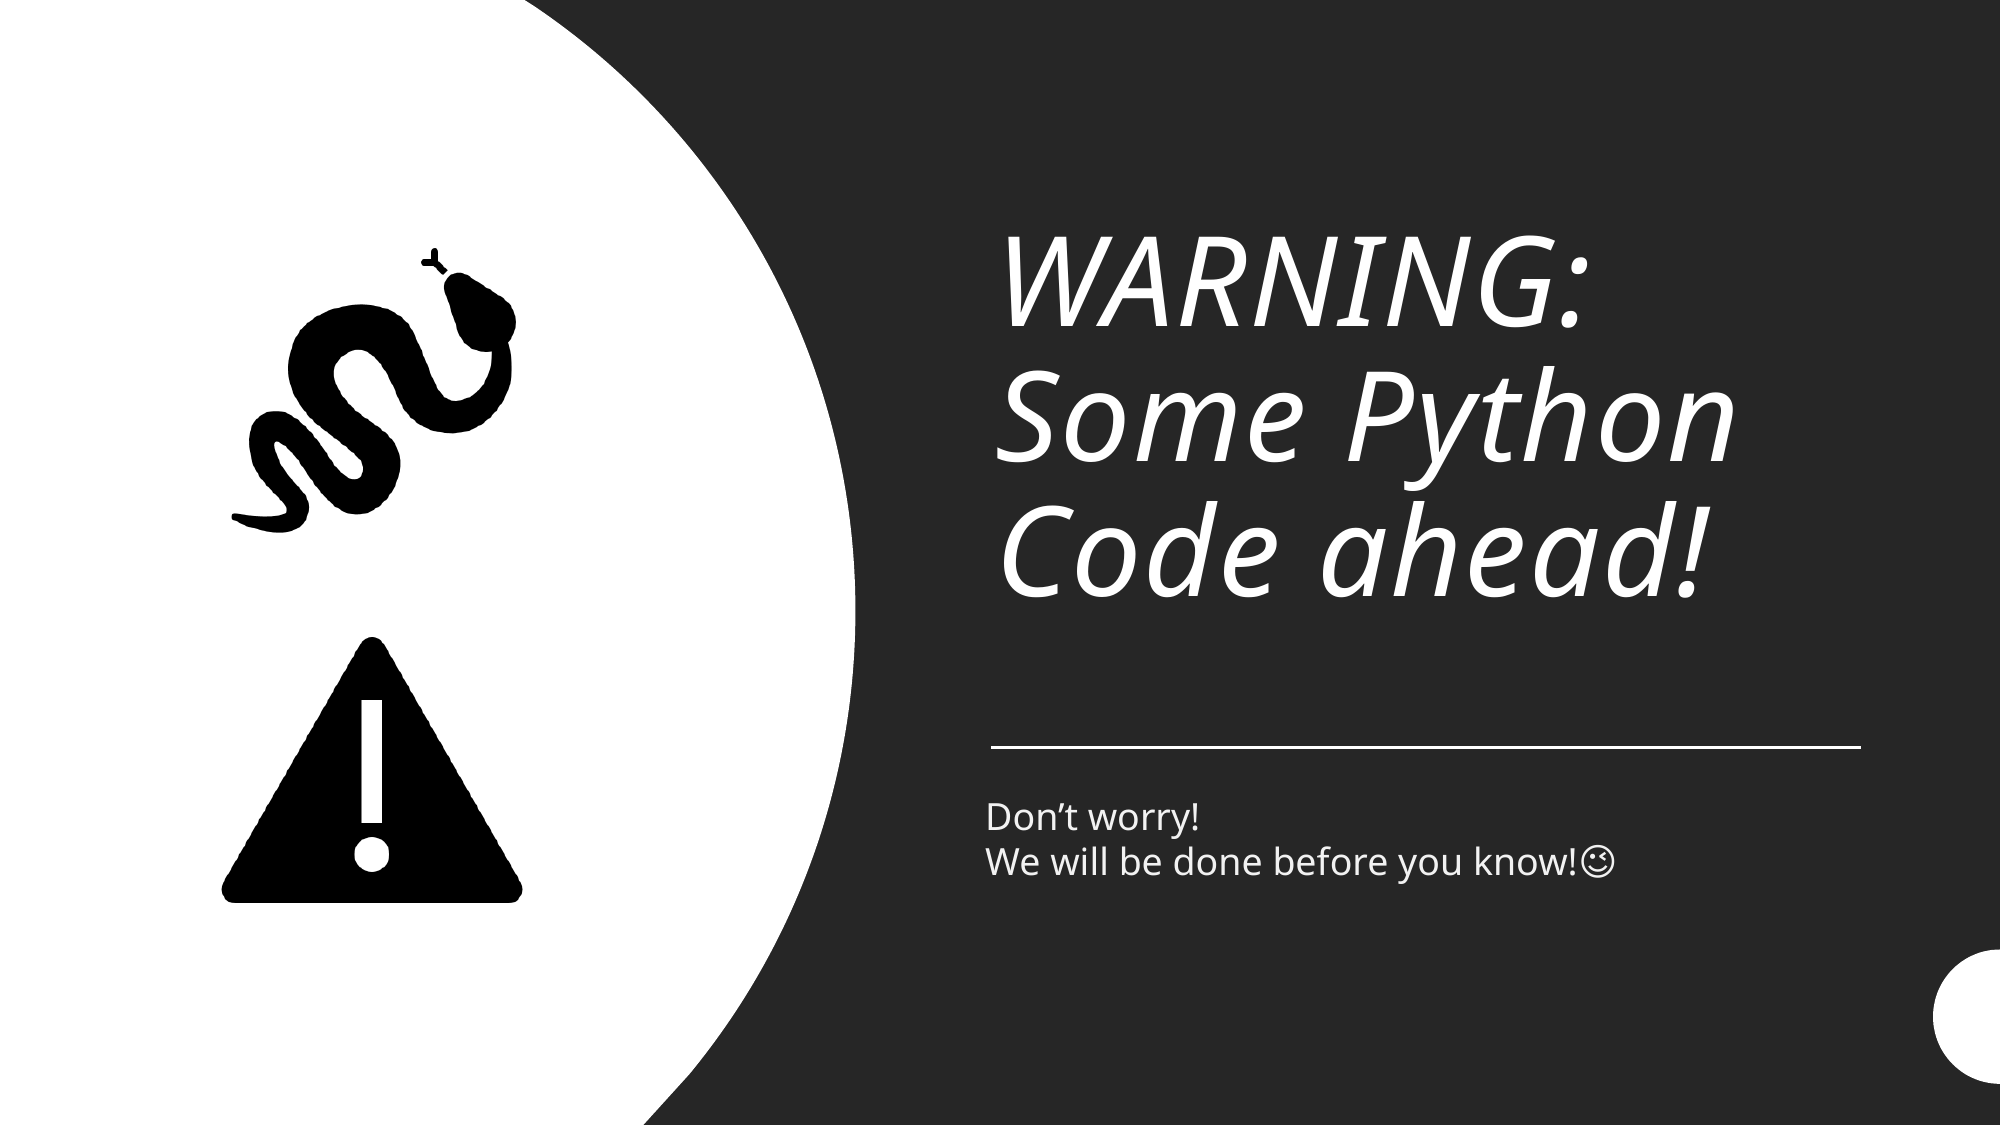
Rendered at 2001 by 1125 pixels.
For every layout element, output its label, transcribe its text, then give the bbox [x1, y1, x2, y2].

text_box [0, 0, 857, 1125]
text_box [529, 0, 2000, 1125]
text_box Don’t worry! We will be done before you know!😉 [970, 785, 1906, 891]
picture [204, 220, 539, 555]
title WARNING: Some Python Code ahead! [980, 146, 1861, 695]
picture [204, 602, 539, 938]
text_box [1933, 949, 2000, 1084]
